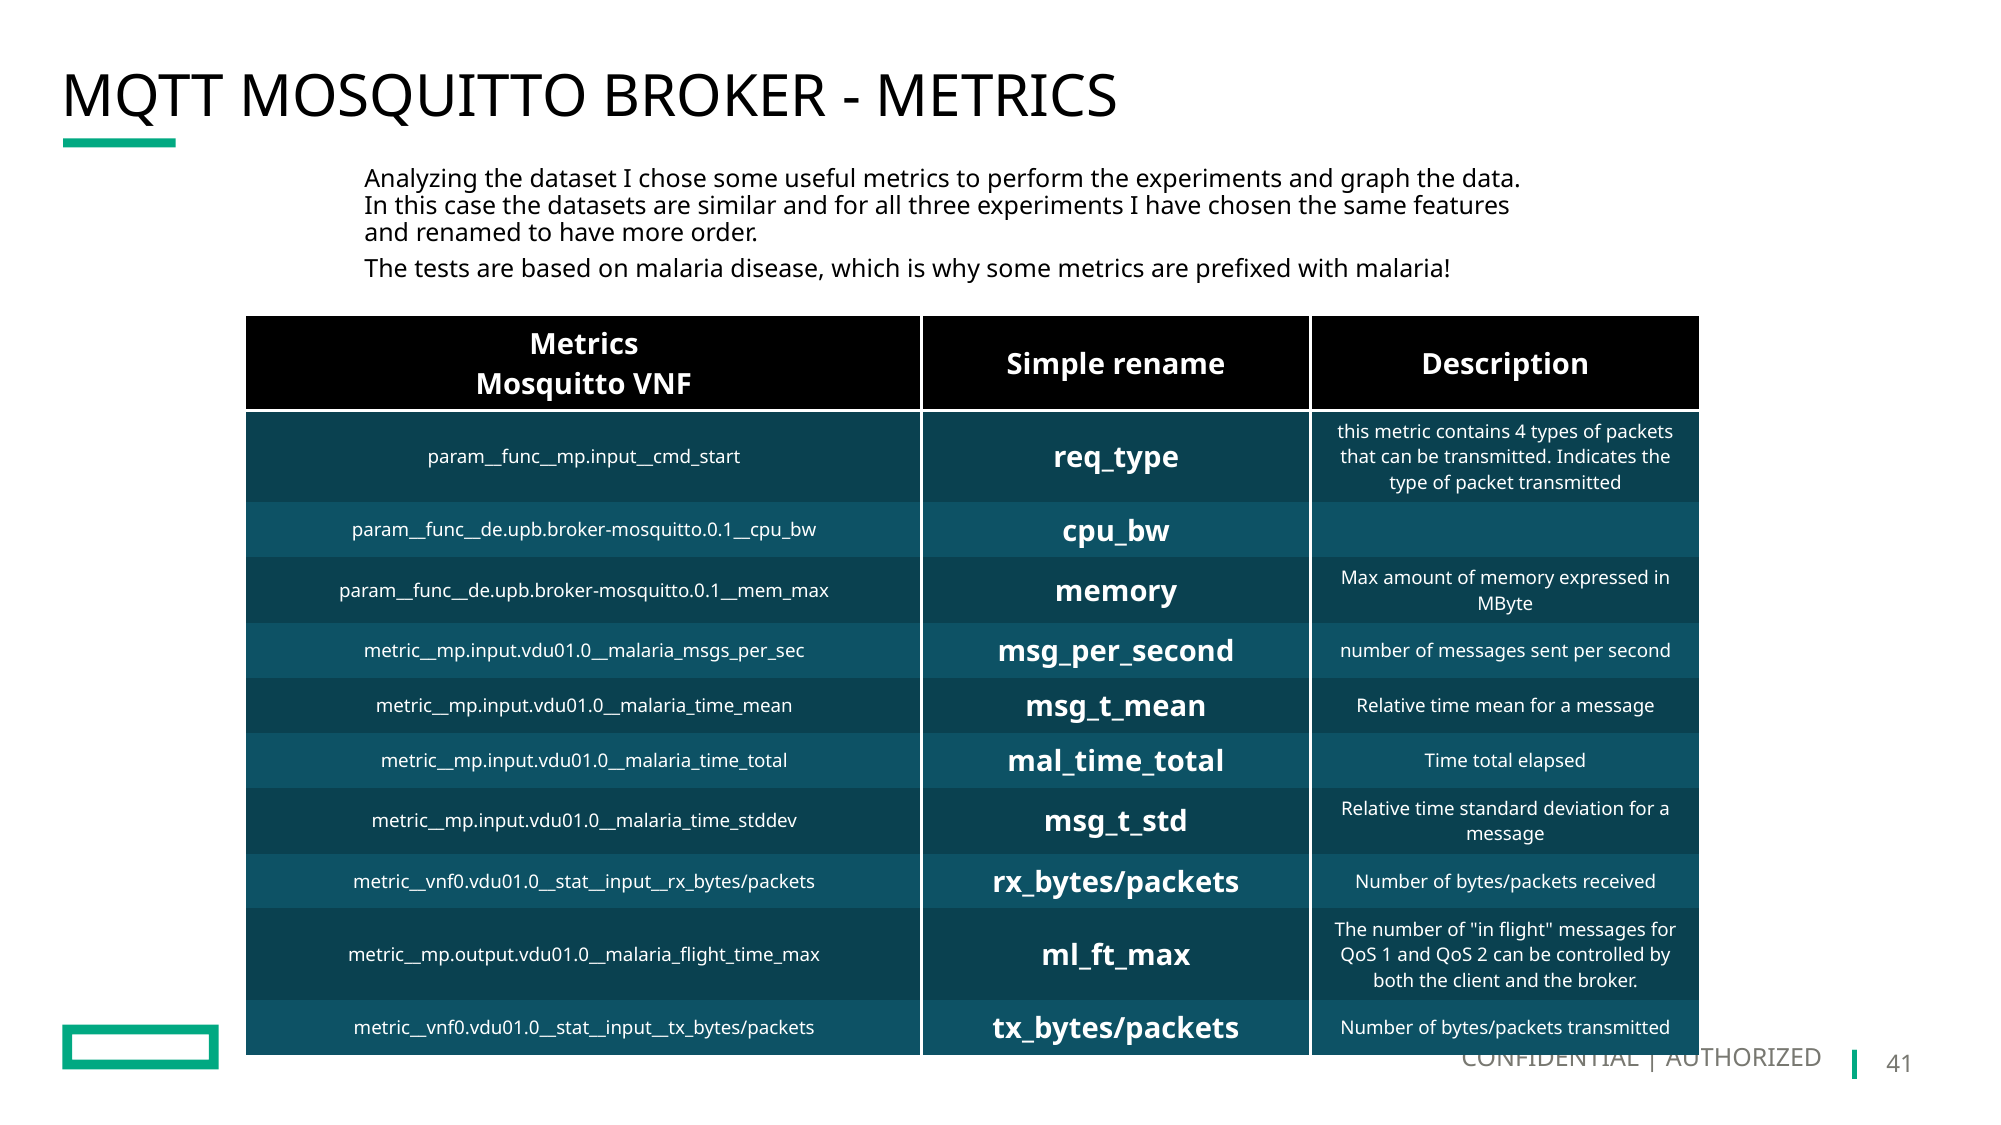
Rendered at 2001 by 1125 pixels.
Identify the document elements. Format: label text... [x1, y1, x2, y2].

table_cell mal_time_total [923, 733, 1309, 788]
table_cell Max amount of memory expressed in MByte [1312, 557, 1699, 623]
title Mqtt mosquitto broker - METRICS [42, 60, 1938, 135]
table_header Metrics Mosquitto VNF [246, 316, 920, 409]
table_cell [1312, 502, 1699, 557]
table_header Simple rename [923, 316, 1309, 409]
table_cell metric__mp.input.vdu01.0__malaria_time_stddev [246, 788, 920, 854]
table_cell metric__mp.input.vdu01.0__malaria_msgs_per_sec [246, 623, 920, 678]
table_cell tx_bytes/packets [923, 1000, 1309, 1055]
table_cell msg_per_second [923, 623, 1309, 678]
table_cell cpu_bw [923, 502, 1309, 557]
table_cell metric__vnf0.vdu01.0__stat__input__rx_bytes/packets [246, 854, 920, 908]
table_cell metric__mp.input.vdu01.0__malaria_time_total [246, 733, 920, 788]
table_cell metric__vnf0.vdu01.0__stat__input__tx_bytes/packets [246, 1000, 920, 1055]
table_cell number of messages sent per second [1312, 623, 1699, 678]
table_cell The number of "in flight" messages for QoS 1 and QoS 2 can be controlled by both the client and the broker. [1312, 908, 1699, 1000]
table_cell metric__mp.input.vdu01.0__malaria_time_mean [246, 678, 920, 733]
table_cell req_type [923, 412, 1309, 502]
table_cell memory [923, 557, 1309, 623]
table_cell this metric contains 4 types of packets that can be transmitted. Indicates the type of packet transmitted [1312, 412, 1699, 502]
slide_number 41 [1837, 1033, 1950, 1094]
table_cell msg_t_std [923, 788, 1309, 854]
table_header Description [1312, 316, 1699, 409]
table_cell param__func__de.upb.broker-mosquitto.0.1__cpu_bw [246, 502, 920, 557]
table_cell Number of bytes/packets received [1312, 854, 1699, 908]
table_cell Number of bytes/packets transmitted [1312, 1000, 1699, 1055]
table_cell Relative time mean for a message [1312, 678, 1699, 733]
table_cell ml_ft_max [923, 908, 1309, 1000]
text_box Analyzing the dataset I chose some useful metrics to perform the experiments and graph the data. In this case the datasets are similar and for all three experiments I have chosen the same features and renamed to have more order. The tests are based on malaria disease, which is why some metrics are prefixed with malaria! [349, 187, 1543, 262]
table_cell param__func__de.upb.broker-mosquitto.0.1__mem_max [246, 557, 920, 623]
picture [1852, 1043, 1857, 1079]
table_cell Relative time standard deviation for a message [1312, 788, 1699, 854]
table_cell msg_t_mean [923, 678, 1309, 733]
table_cell rx_bytes/packets [923, 854, 1309, 908]
table_cell param__func__mp.input__cmd_start [246, 412, 920, 502]
footer CONFIDENTIAL | AUTHORIZED [610, 1005, 1838, 1073]
table_cell Time total elapsed [1312, 733, 1699, 788]
table_cell metric__mp.output.vdu01.0__malaria_flight_time_max [246, 908, 920, 1000]
